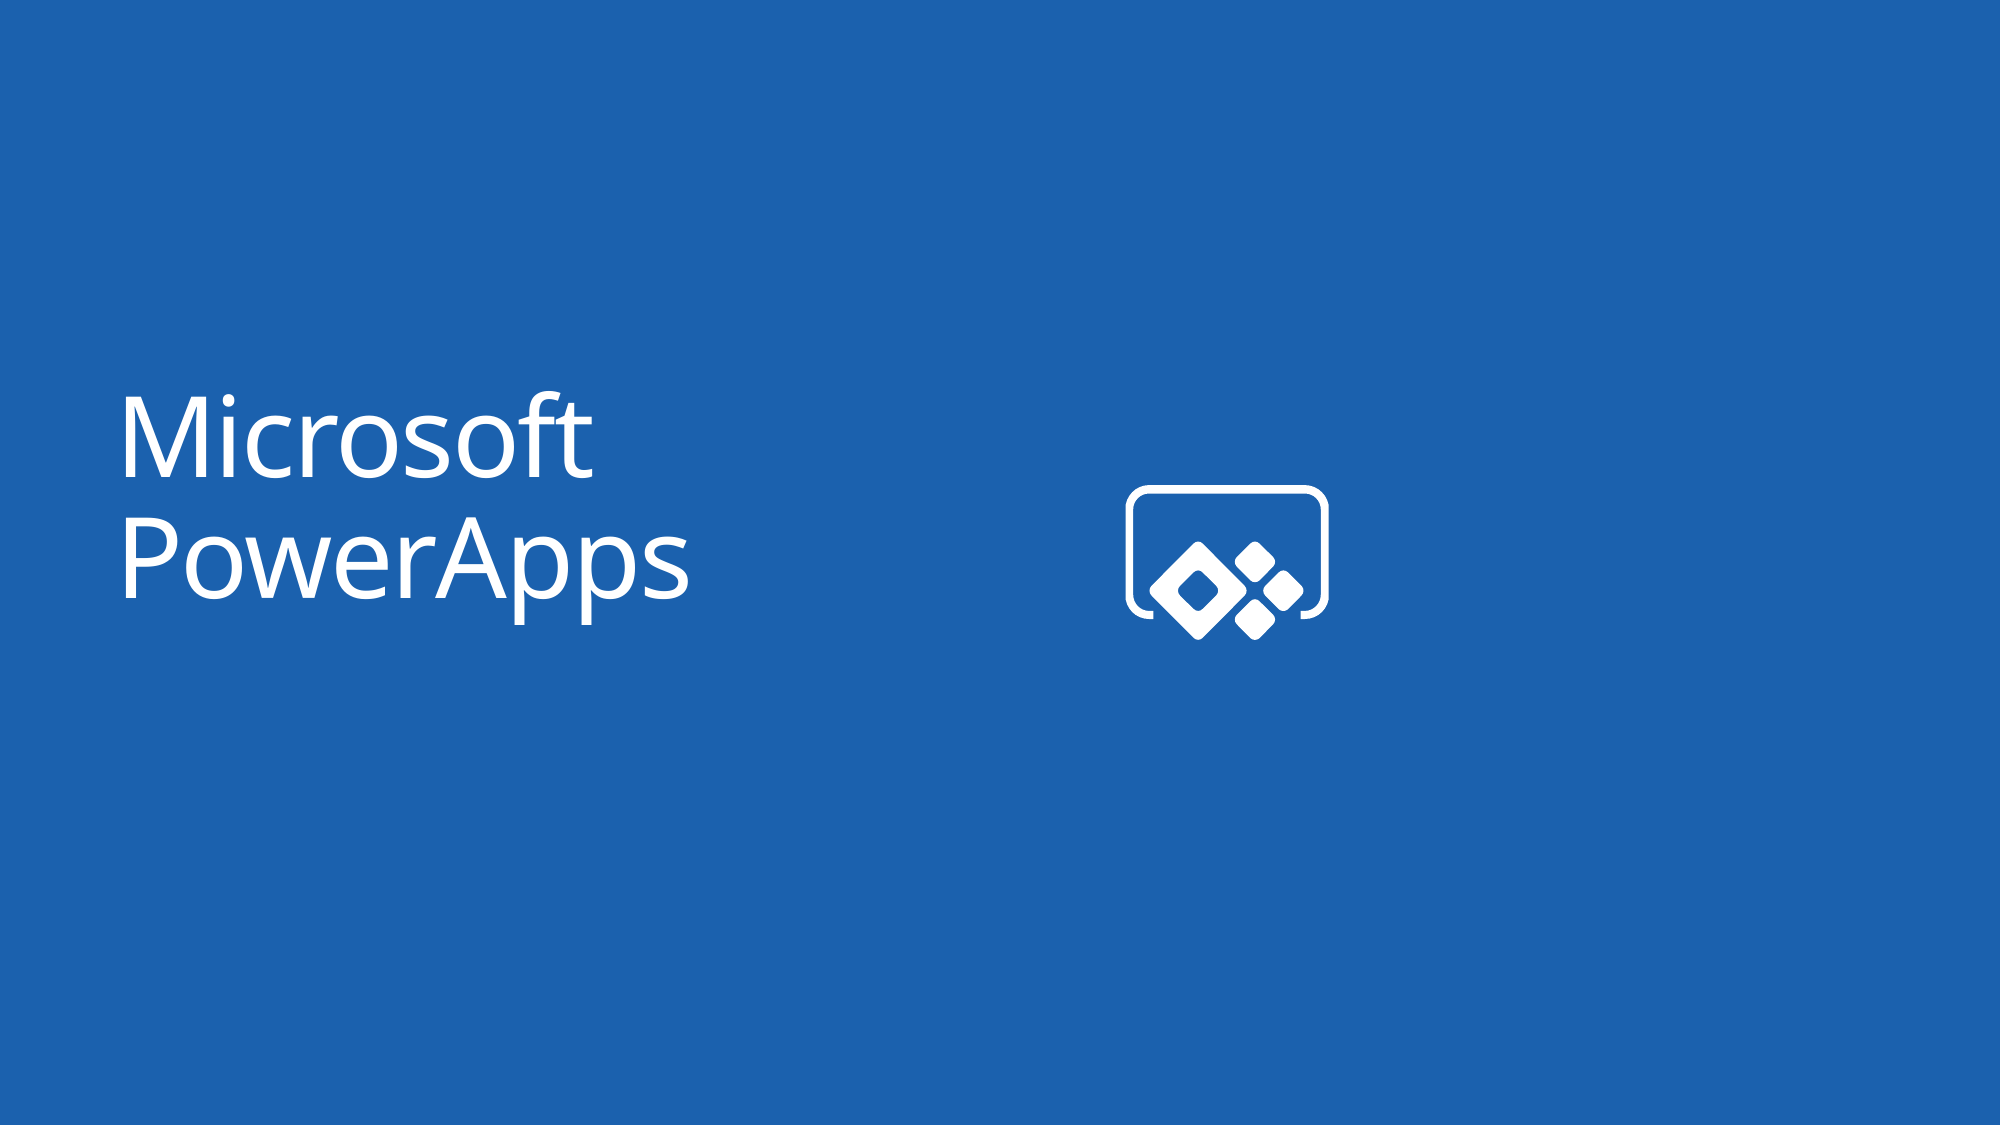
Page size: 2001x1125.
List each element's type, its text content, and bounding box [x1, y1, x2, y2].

title Microsoft PowerApps [115, 501, 1104, 624]
picture [1125, 484, 1329, 641]
